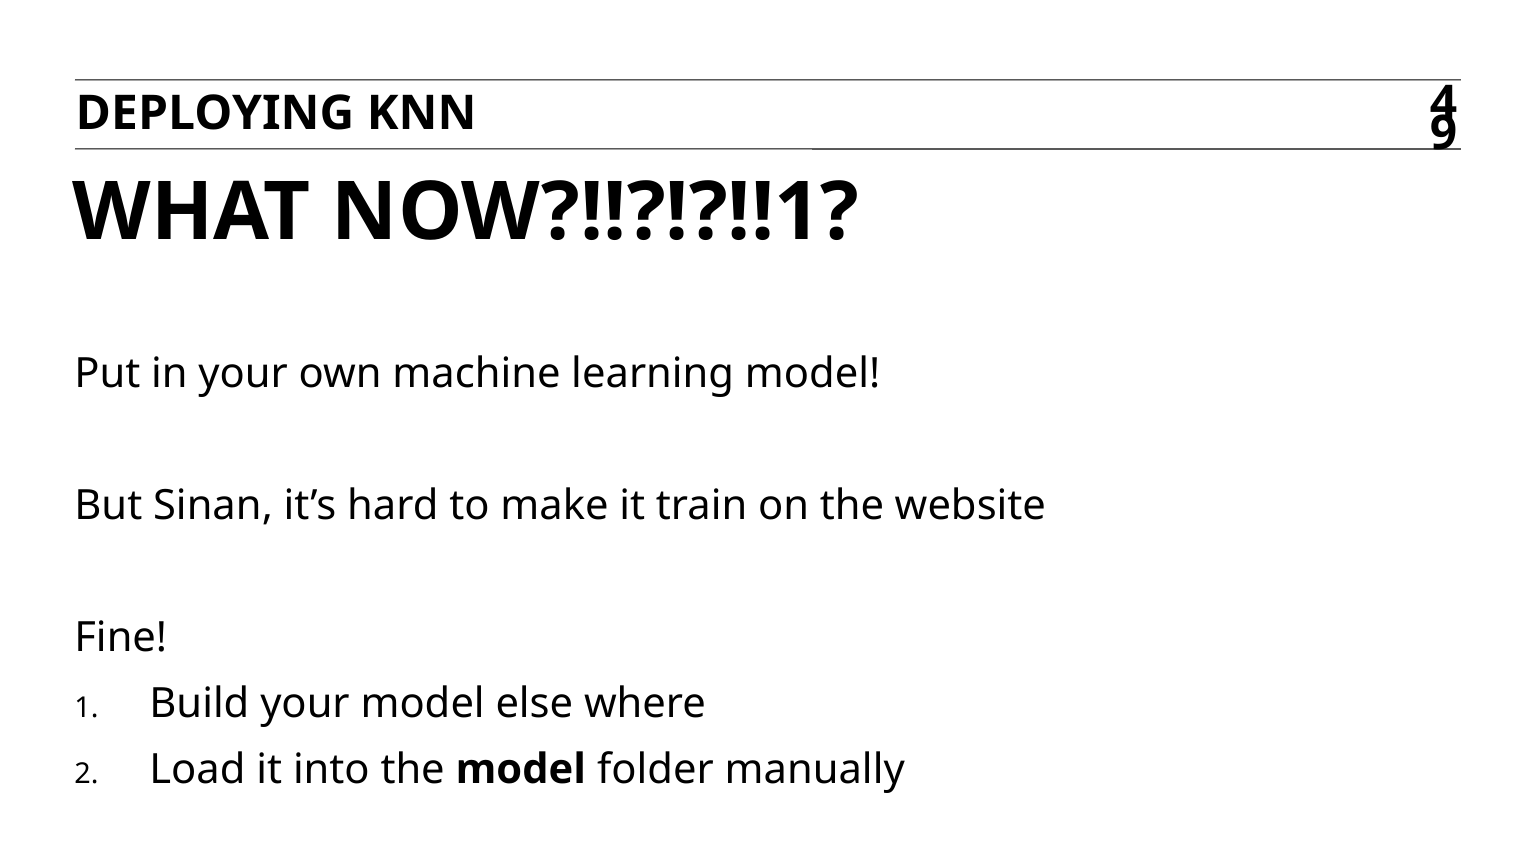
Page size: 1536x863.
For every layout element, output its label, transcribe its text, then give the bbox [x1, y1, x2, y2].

list Deploying knn [60, 81, 1231, 132]
title WHAT NOW?!!?!?!!1? [72, 174, 1456, 360]
list Put in your own machine learning model! But Sinan, it’s hard to make it train on the website Fine! Build your model else where Load it into the model folder manually [74, 338, 1456, 832]
slide_number 49 [1419, 86, 1461, 138]
